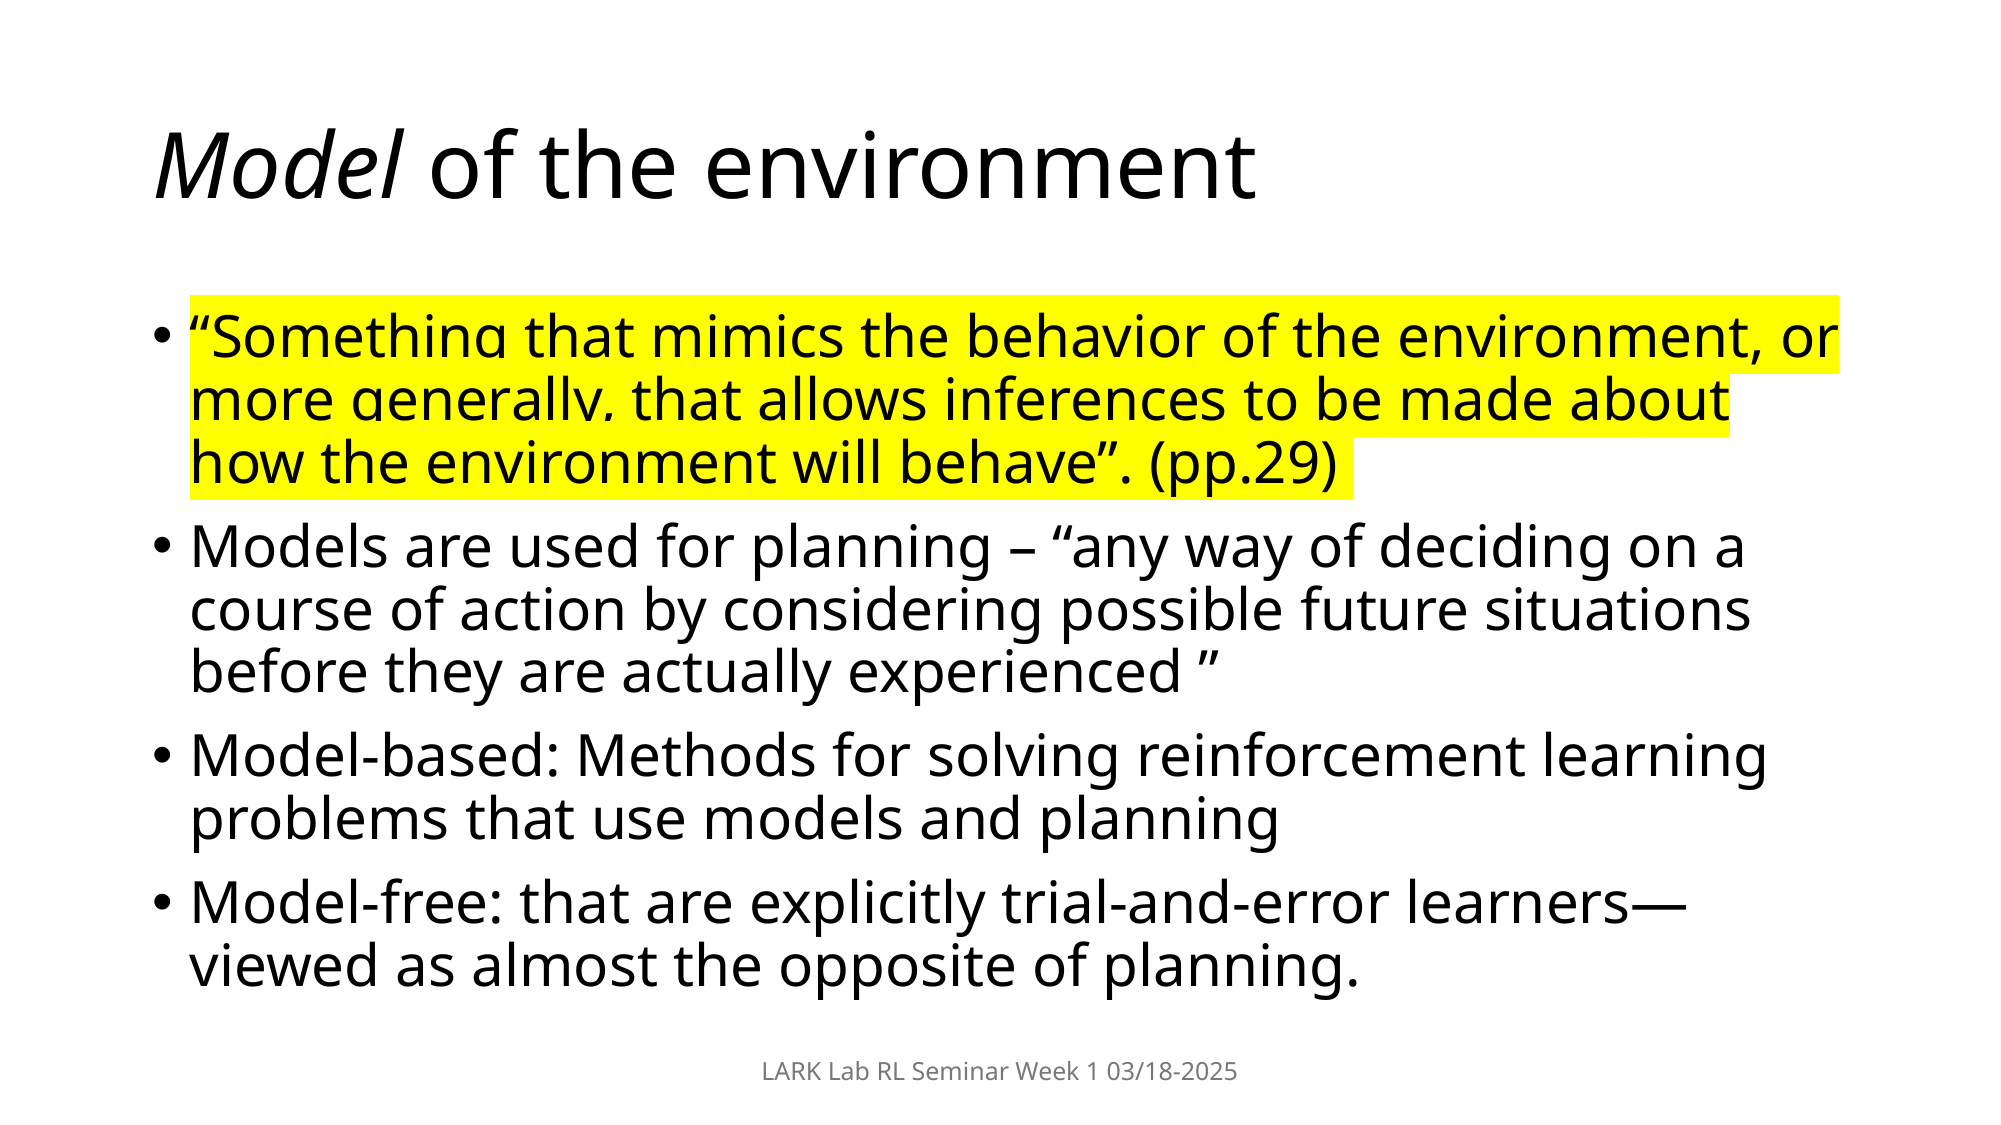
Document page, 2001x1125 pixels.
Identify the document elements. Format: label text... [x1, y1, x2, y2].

footer LARK Lab RL Seminar Week 1 03/18-2025 [662, 1042, 1338, 1103]
list “Something that mimics the behavior of the environment, or more generally, that allows inferences to be made about how the environment will behave”. (pp.29) Models are used for planning – “any way of deciding on a course of action by considering possible future situations before they are actually experienced ” Model-based: Methods for solving reinforcement learning problems that use models and planning Model-free: that are explicitly trial-and-error learners—viewed as almost the opposite of planning. [137, 299, 1863, 1014]
title Model of the environment [137, 59, 1863, 278]
